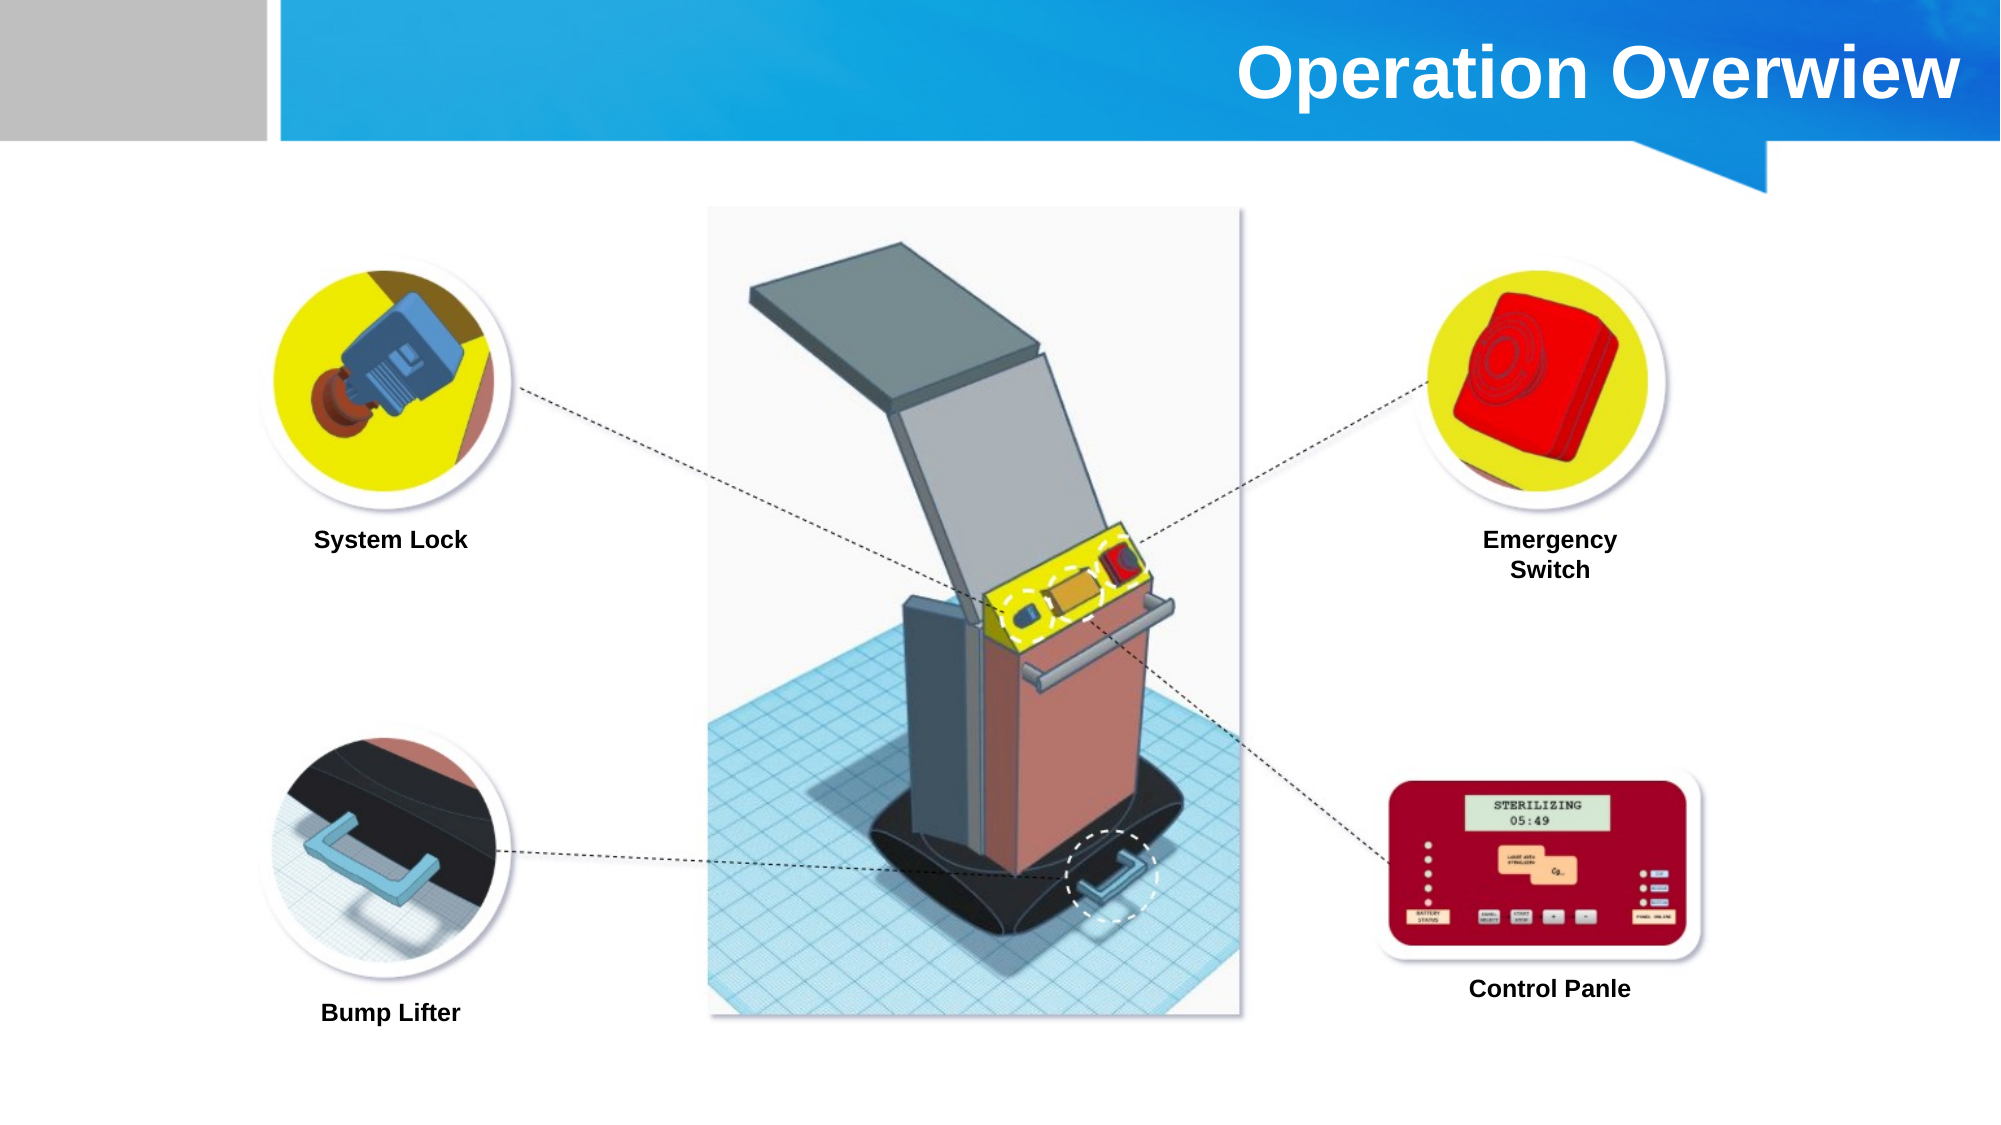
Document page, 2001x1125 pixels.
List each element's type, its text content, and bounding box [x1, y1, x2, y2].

text_box Operation Overwiew [1221, 16, 1976, 121]
picture [0, 0, 2000, 1125]
